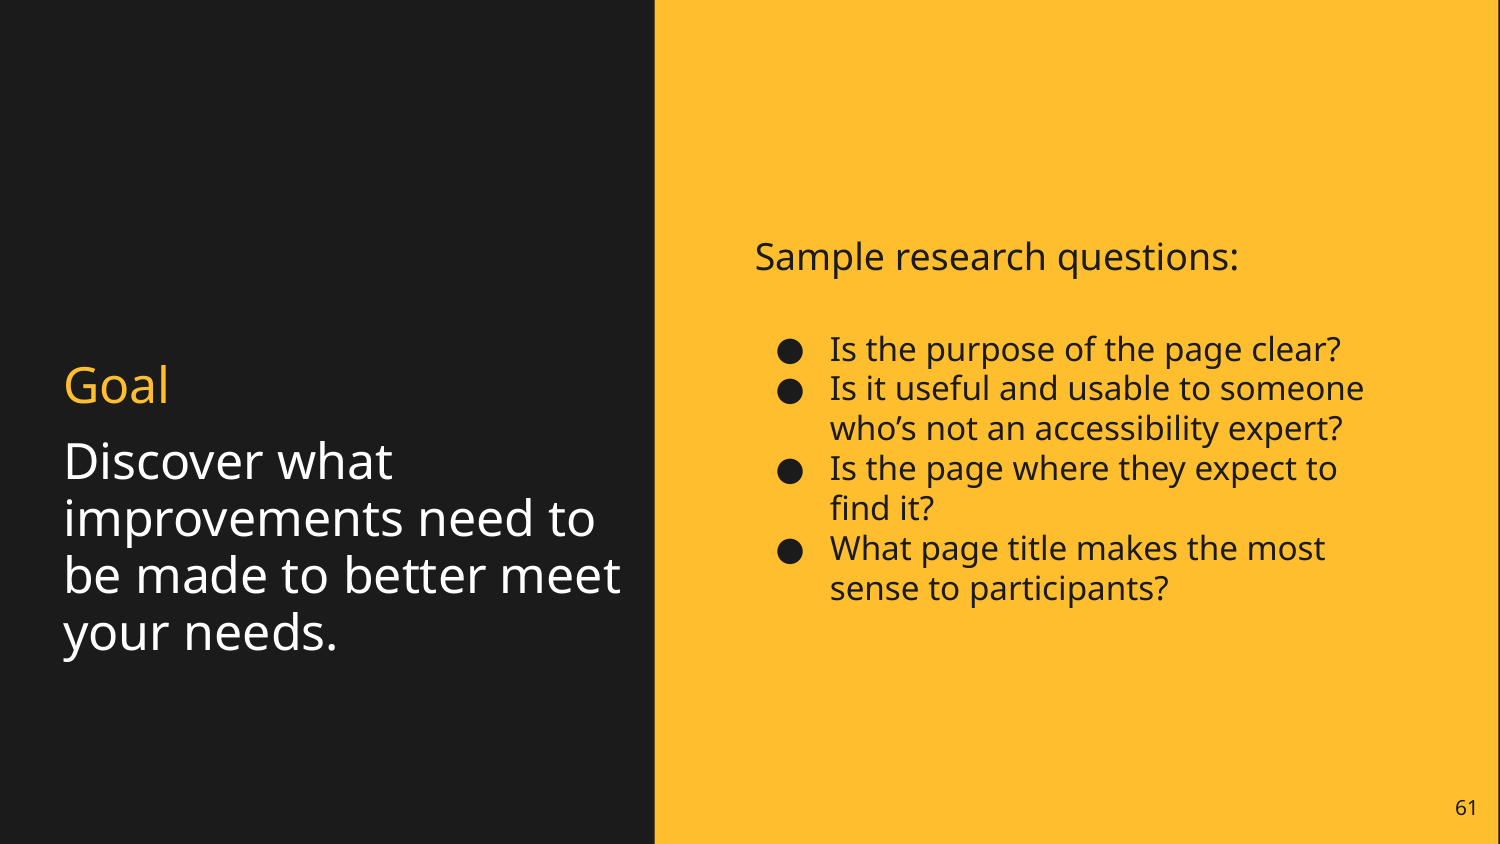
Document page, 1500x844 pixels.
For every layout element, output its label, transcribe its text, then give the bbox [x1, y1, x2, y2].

list Sample research questions: Is the purpose of the page clear? Is it useful and usable to someone who’s not an accessibility expert? Is the page where they expect to find it? What page title makes the most sense to participants? [739, 64, 1404, 776]
slide_number 61 [1403, 779, 1494, 844]
list Discover what improvements need to be made to better meet your needs. [48, 418, 645, 776]
title Goal [48, 110, 638, 418]
